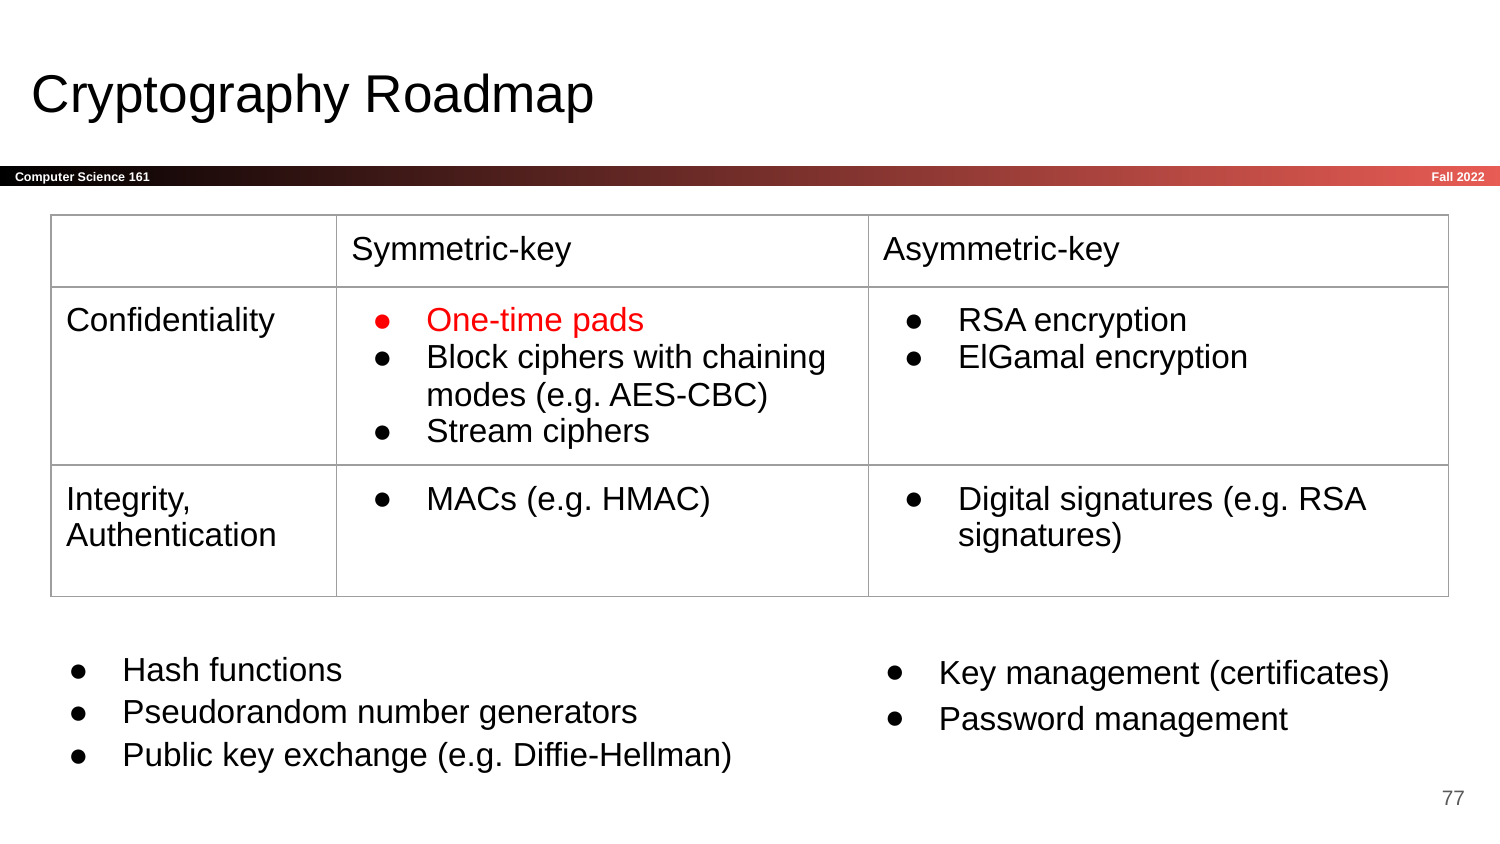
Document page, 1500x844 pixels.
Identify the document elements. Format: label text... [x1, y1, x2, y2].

list Hash functions Pseudorandom number generators Public key exchange (e.g. Diffie-Hellman) [32, 630, 750, 823]
table_cell RSA encryption ElGamal encryption [869, 288, 1448, 464]
slide_number ‹#› [1389, 764, 1480, 830]
table_header Asymmetric-key [869, 216, 1448, 286]
table_cell Confidentiality [52, 288, 336, 464]
text_box Key management (certificates) Password management [848, 630, 1415, 753]
table_header Symmetric-key [337, 216, 868, 286]
table_cell MACs (e.g. HMAC) [337, 466, 868, 596]
table_cell One-time pads Block ciphers with chaining modes (e.g. AES-CBC) Stream ciphers [337, 288, 868, 464]
title Cryptography Roadmap [16, 44, 1415, 139]
table_cell Integrity, Authentication [52, 466, 336, 596]
table_header [52, 216, 336, 286]
table_cell Digital signatures (e.g. RSA signatures) [869, 466, 1448, 596]
